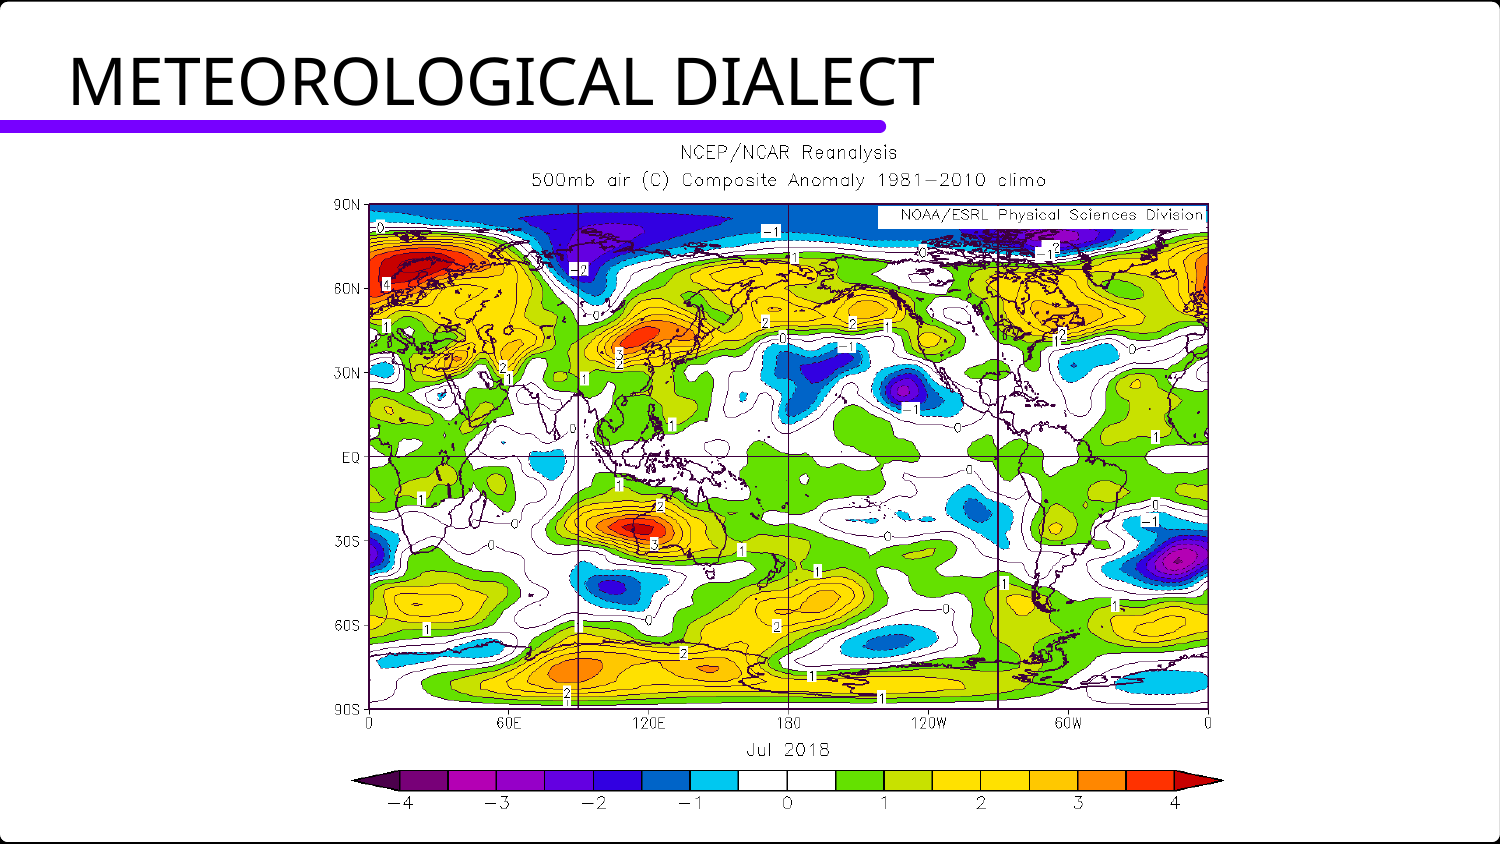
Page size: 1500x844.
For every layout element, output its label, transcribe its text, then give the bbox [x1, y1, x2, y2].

list Meteorological dialect [52, 32, 1010, 127]
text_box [204, 132, 1332, 820]
